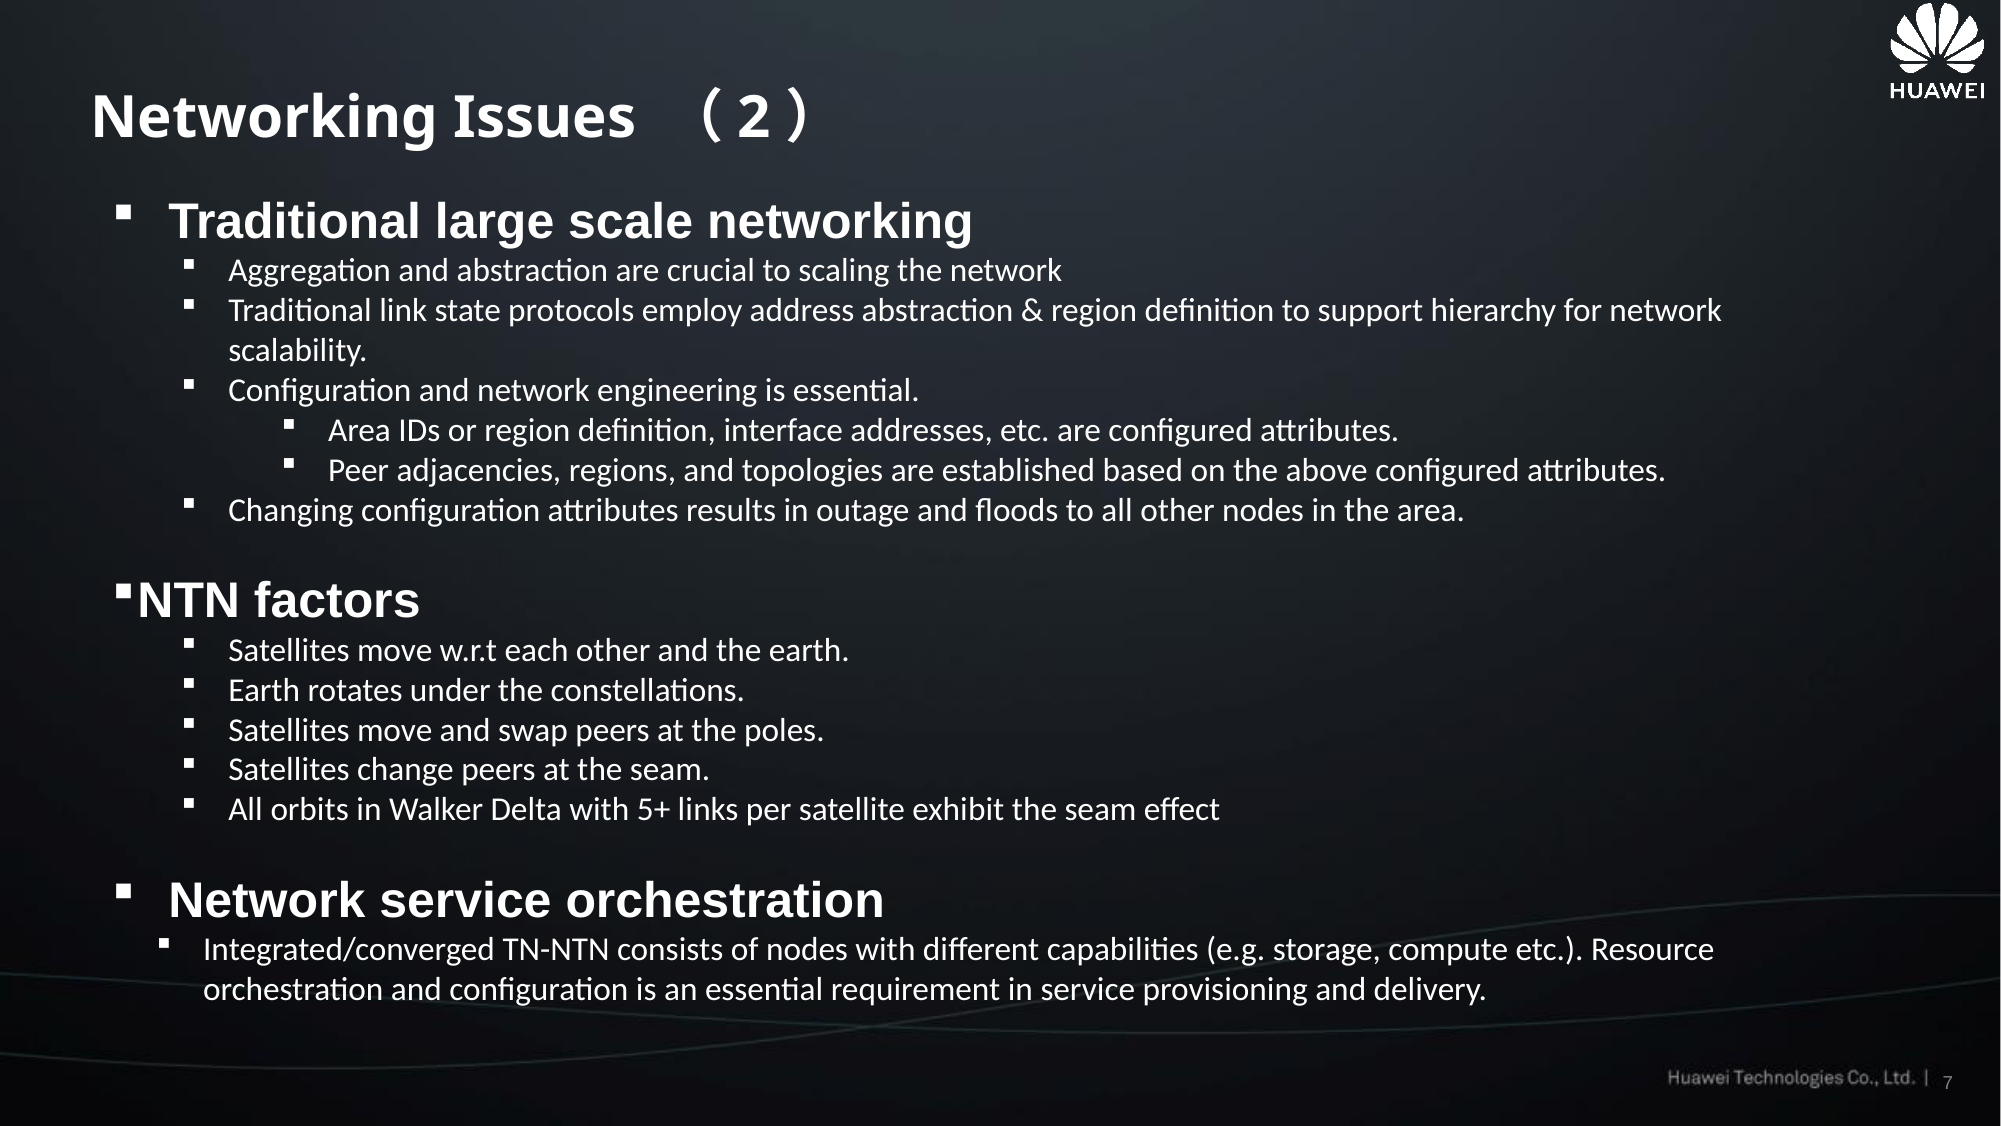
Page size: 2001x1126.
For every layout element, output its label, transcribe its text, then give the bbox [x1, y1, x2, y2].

title Networking Issues （2） [70, 27, 1768, 201]
picture [0, 0, 2001, 1126]
text_box Traditional large scale networking Aggregation and abstraction are crucial to scaling the network Traditional link state protocols employ address abstraction & region definition to support hierarchy for network scalability. Configuration and network engineering is essential. Area IDs or region definition, interface addresses, etc. are configured attributes. Peer adjacencies, regions, and topologies are established based on the above configured attributes. Changing configuration attributes results in outage and floods to all other nodes in the area. NTN factors Satellites move w.r.t each other and the earth. Earth rotates under the constellations. Satellites move and swap peers at the poles. Satellites change peers at the seam. All orbits in Walker Delta with 5+ links per satellite exhibit the seam effect Network service orchestration Integrated/converged TN-NTN consists of nodes with different capabilities (e.g. storage, compute etc.). Resource orchestration and configuration is an essential requirement in service provisioning and delivery. [97, 181, 1839, 1055]
